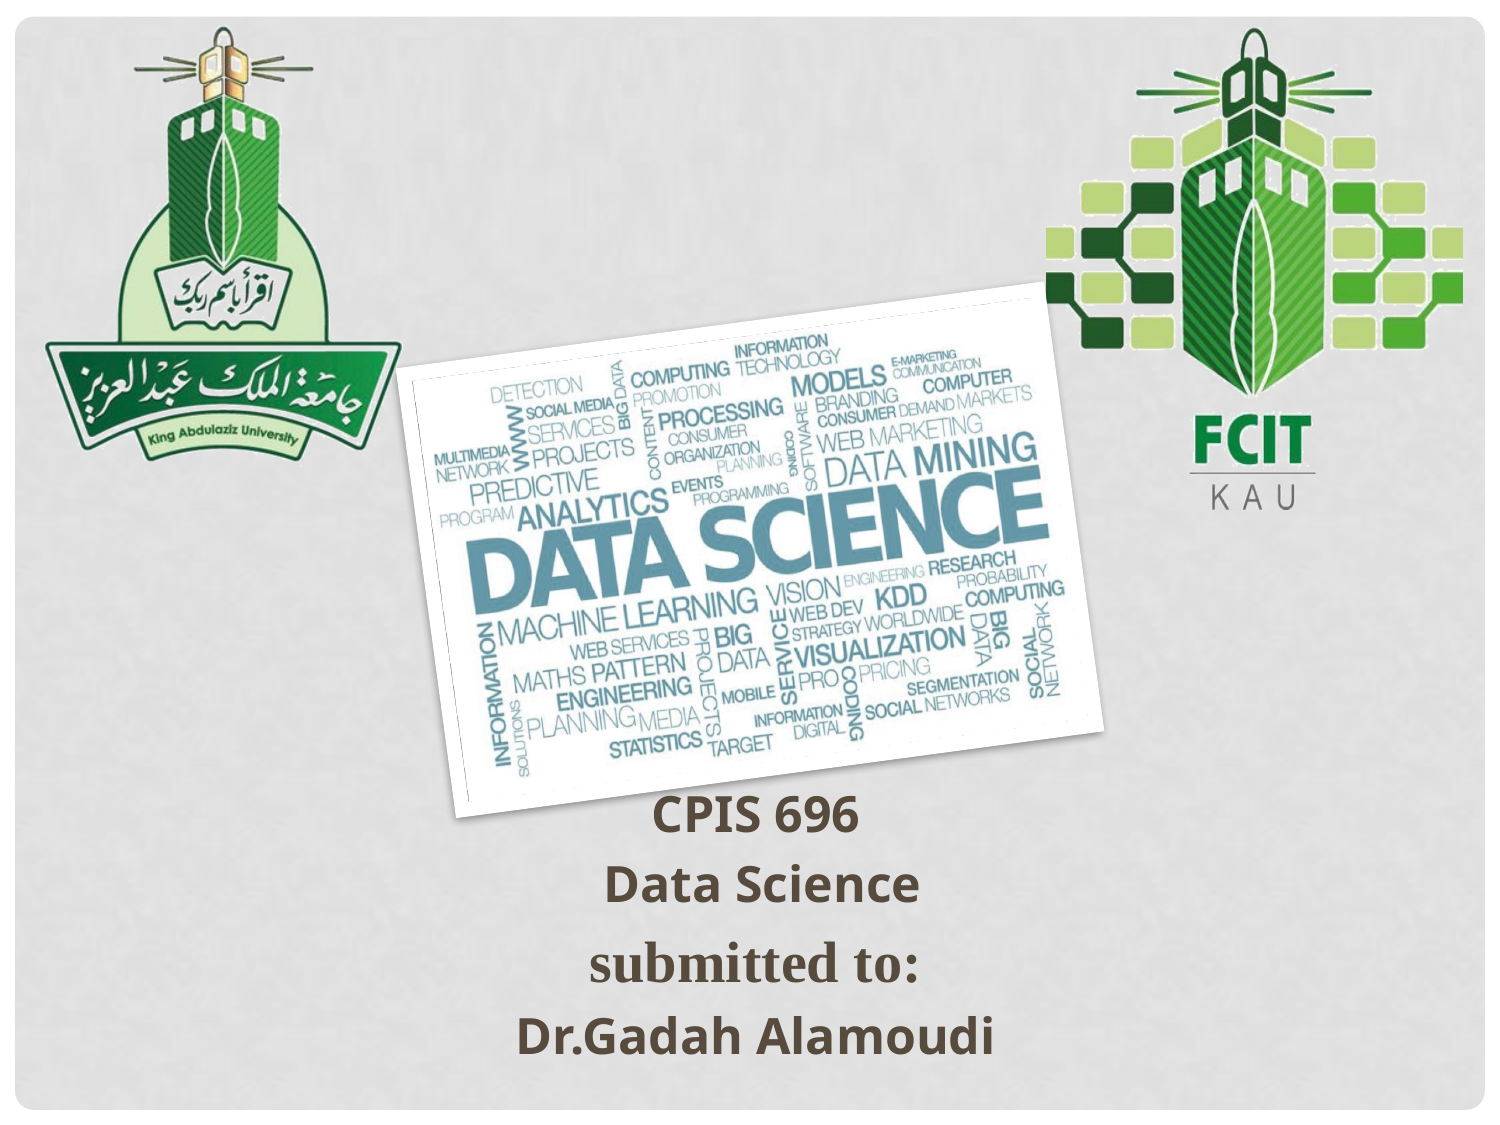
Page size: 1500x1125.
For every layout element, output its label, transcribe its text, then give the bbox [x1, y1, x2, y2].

picture [0, 14, 1463, 801]
list CPIS 696 Data Science submitted to: Dr.Gadah Alamoudi [71, 774, 1422, 1093]
